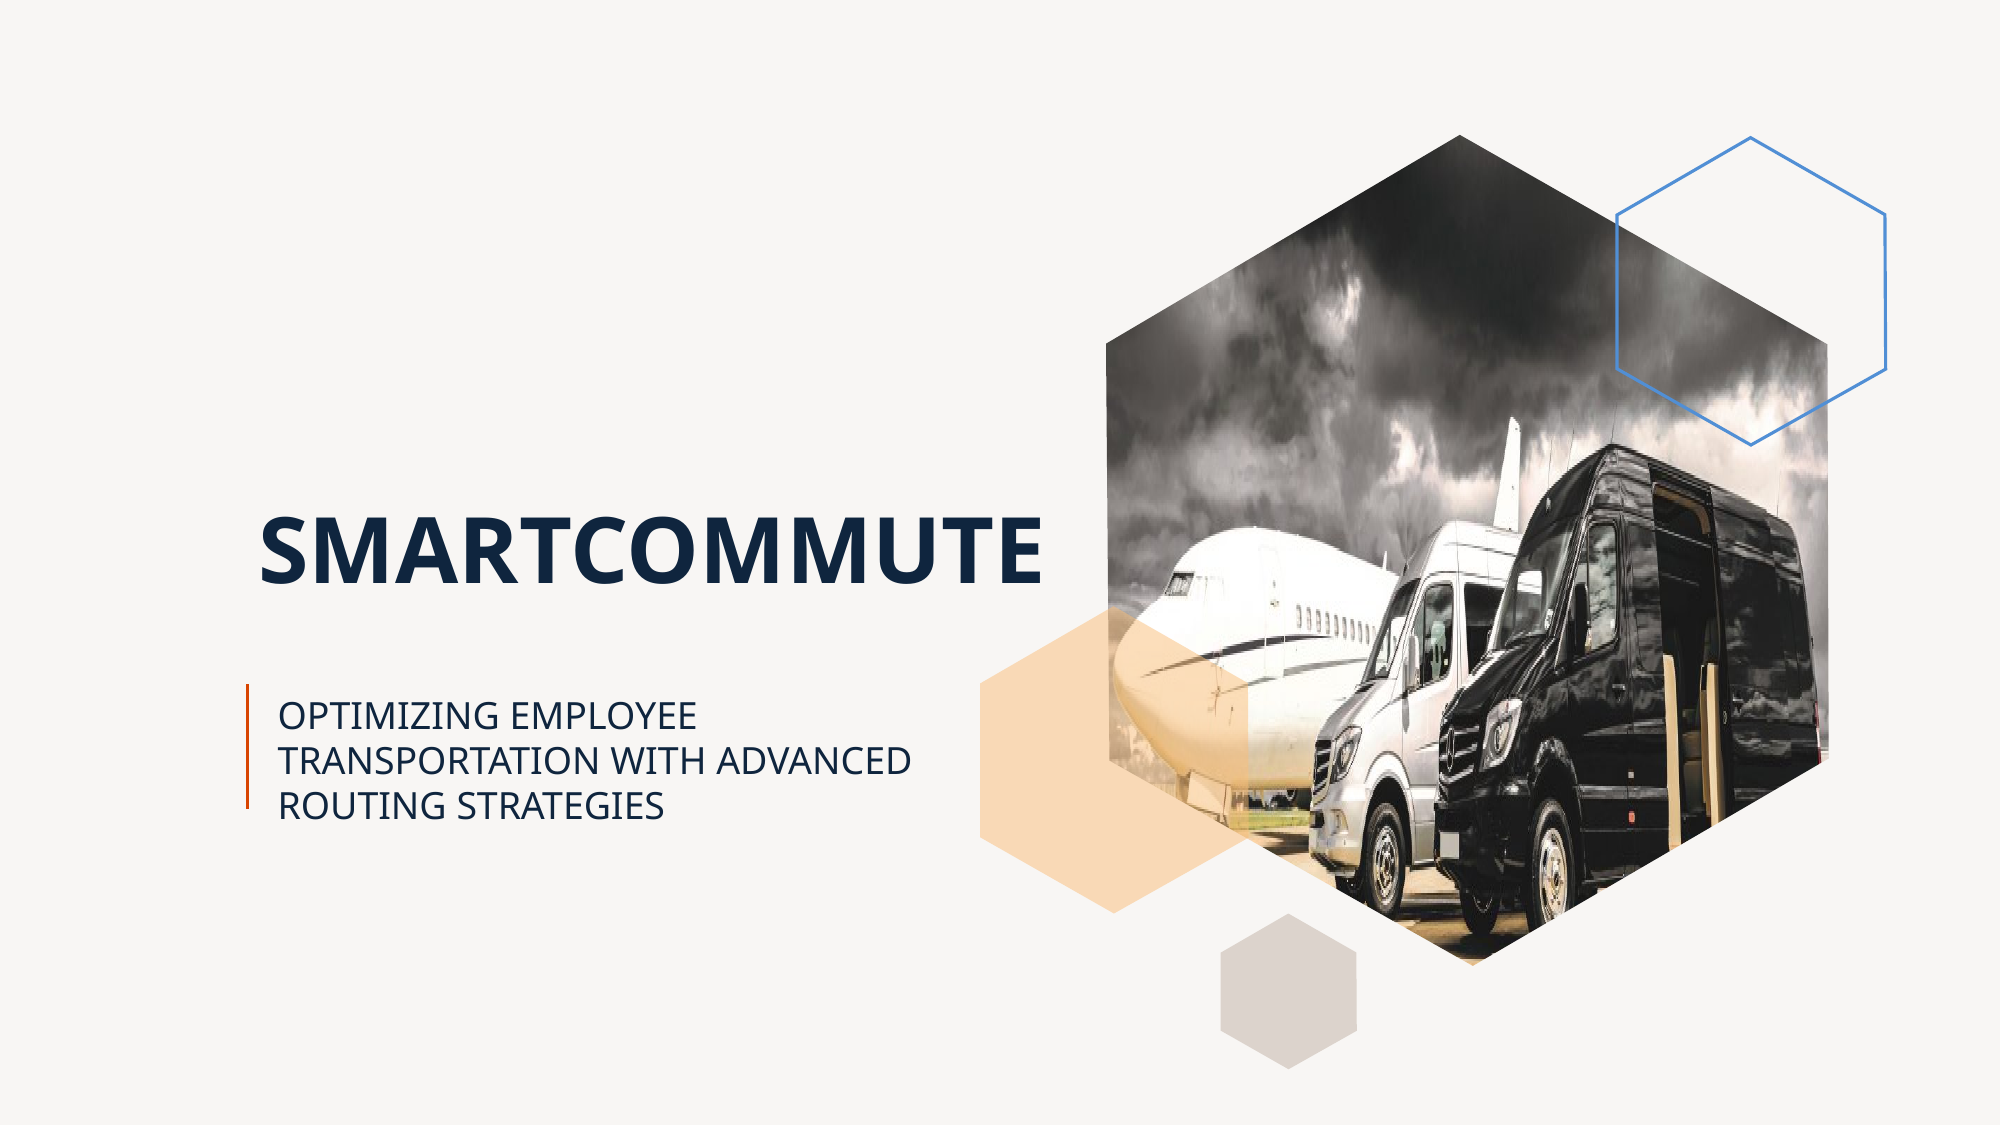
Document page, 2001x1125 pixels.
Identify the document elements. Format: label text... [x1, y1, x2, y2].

picture [1105, 134, 1829, 966]
list OPTIMIZING EMPLOYEE TRANSPORTATION WITH ADVANCED ROUTING STRATEGIES [262, 684, 980, 810]
text_box [1829, 182, 1886, 402]
text_box [980, 611, 1105, 909]
title SMARTCOMMUTE [243, 445, 1105, 664]
